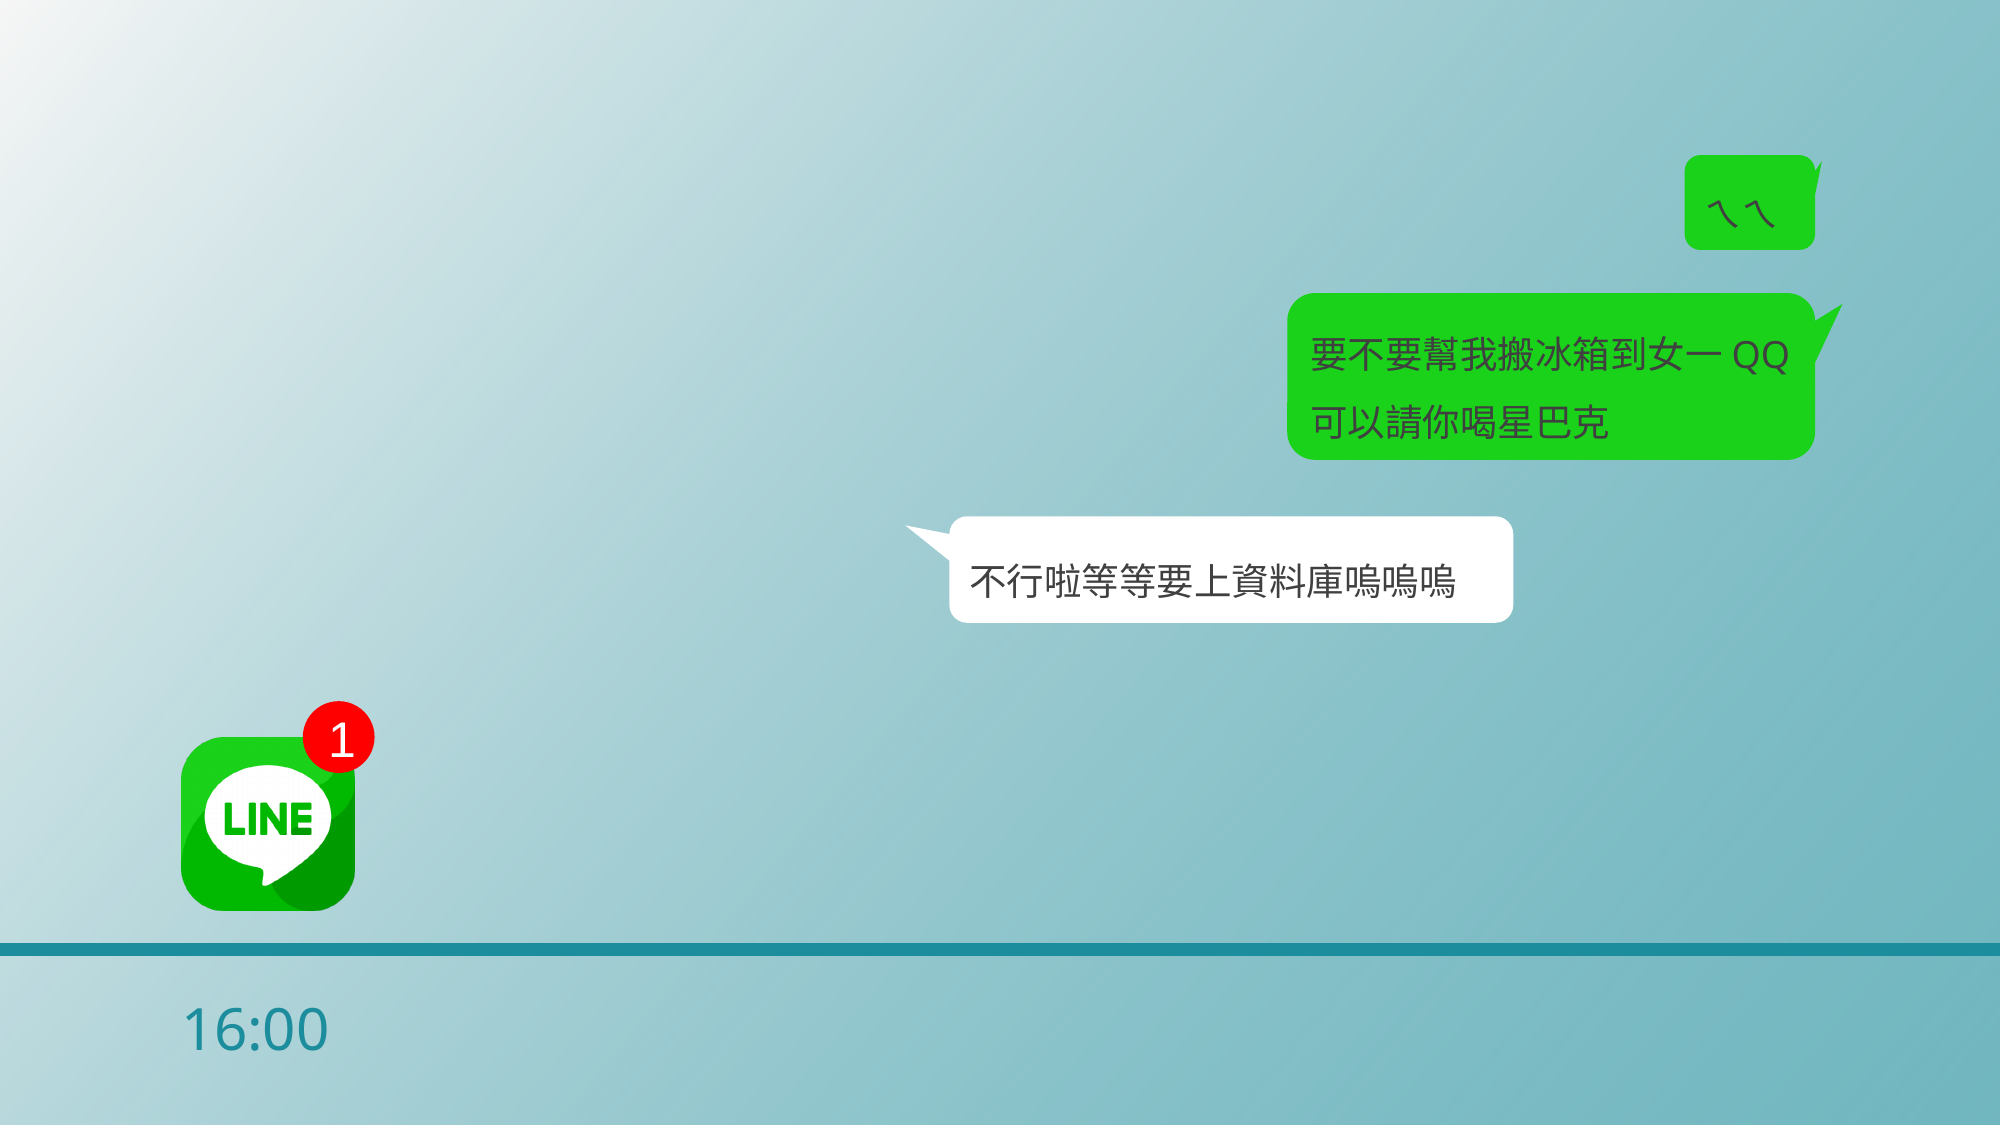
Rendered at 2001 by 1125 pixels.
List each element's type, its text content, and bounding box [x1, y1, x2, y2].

text_box 不行啦等等要上資料庫嗚嗚嗚 [904, 515, 1515, 624]
picture [181, 737, 356, 911]
text_box ㄟㄟ [1683, 153, 1823, 252]
text_box 1 [301, 700, 376, 770]
text_box 16:00 [136, 992, 375, 1088]
text_box 要不要幫我搬冰箱到女一QQ 可以請你喝星巴克 [1286, 291, 1845, 461]
